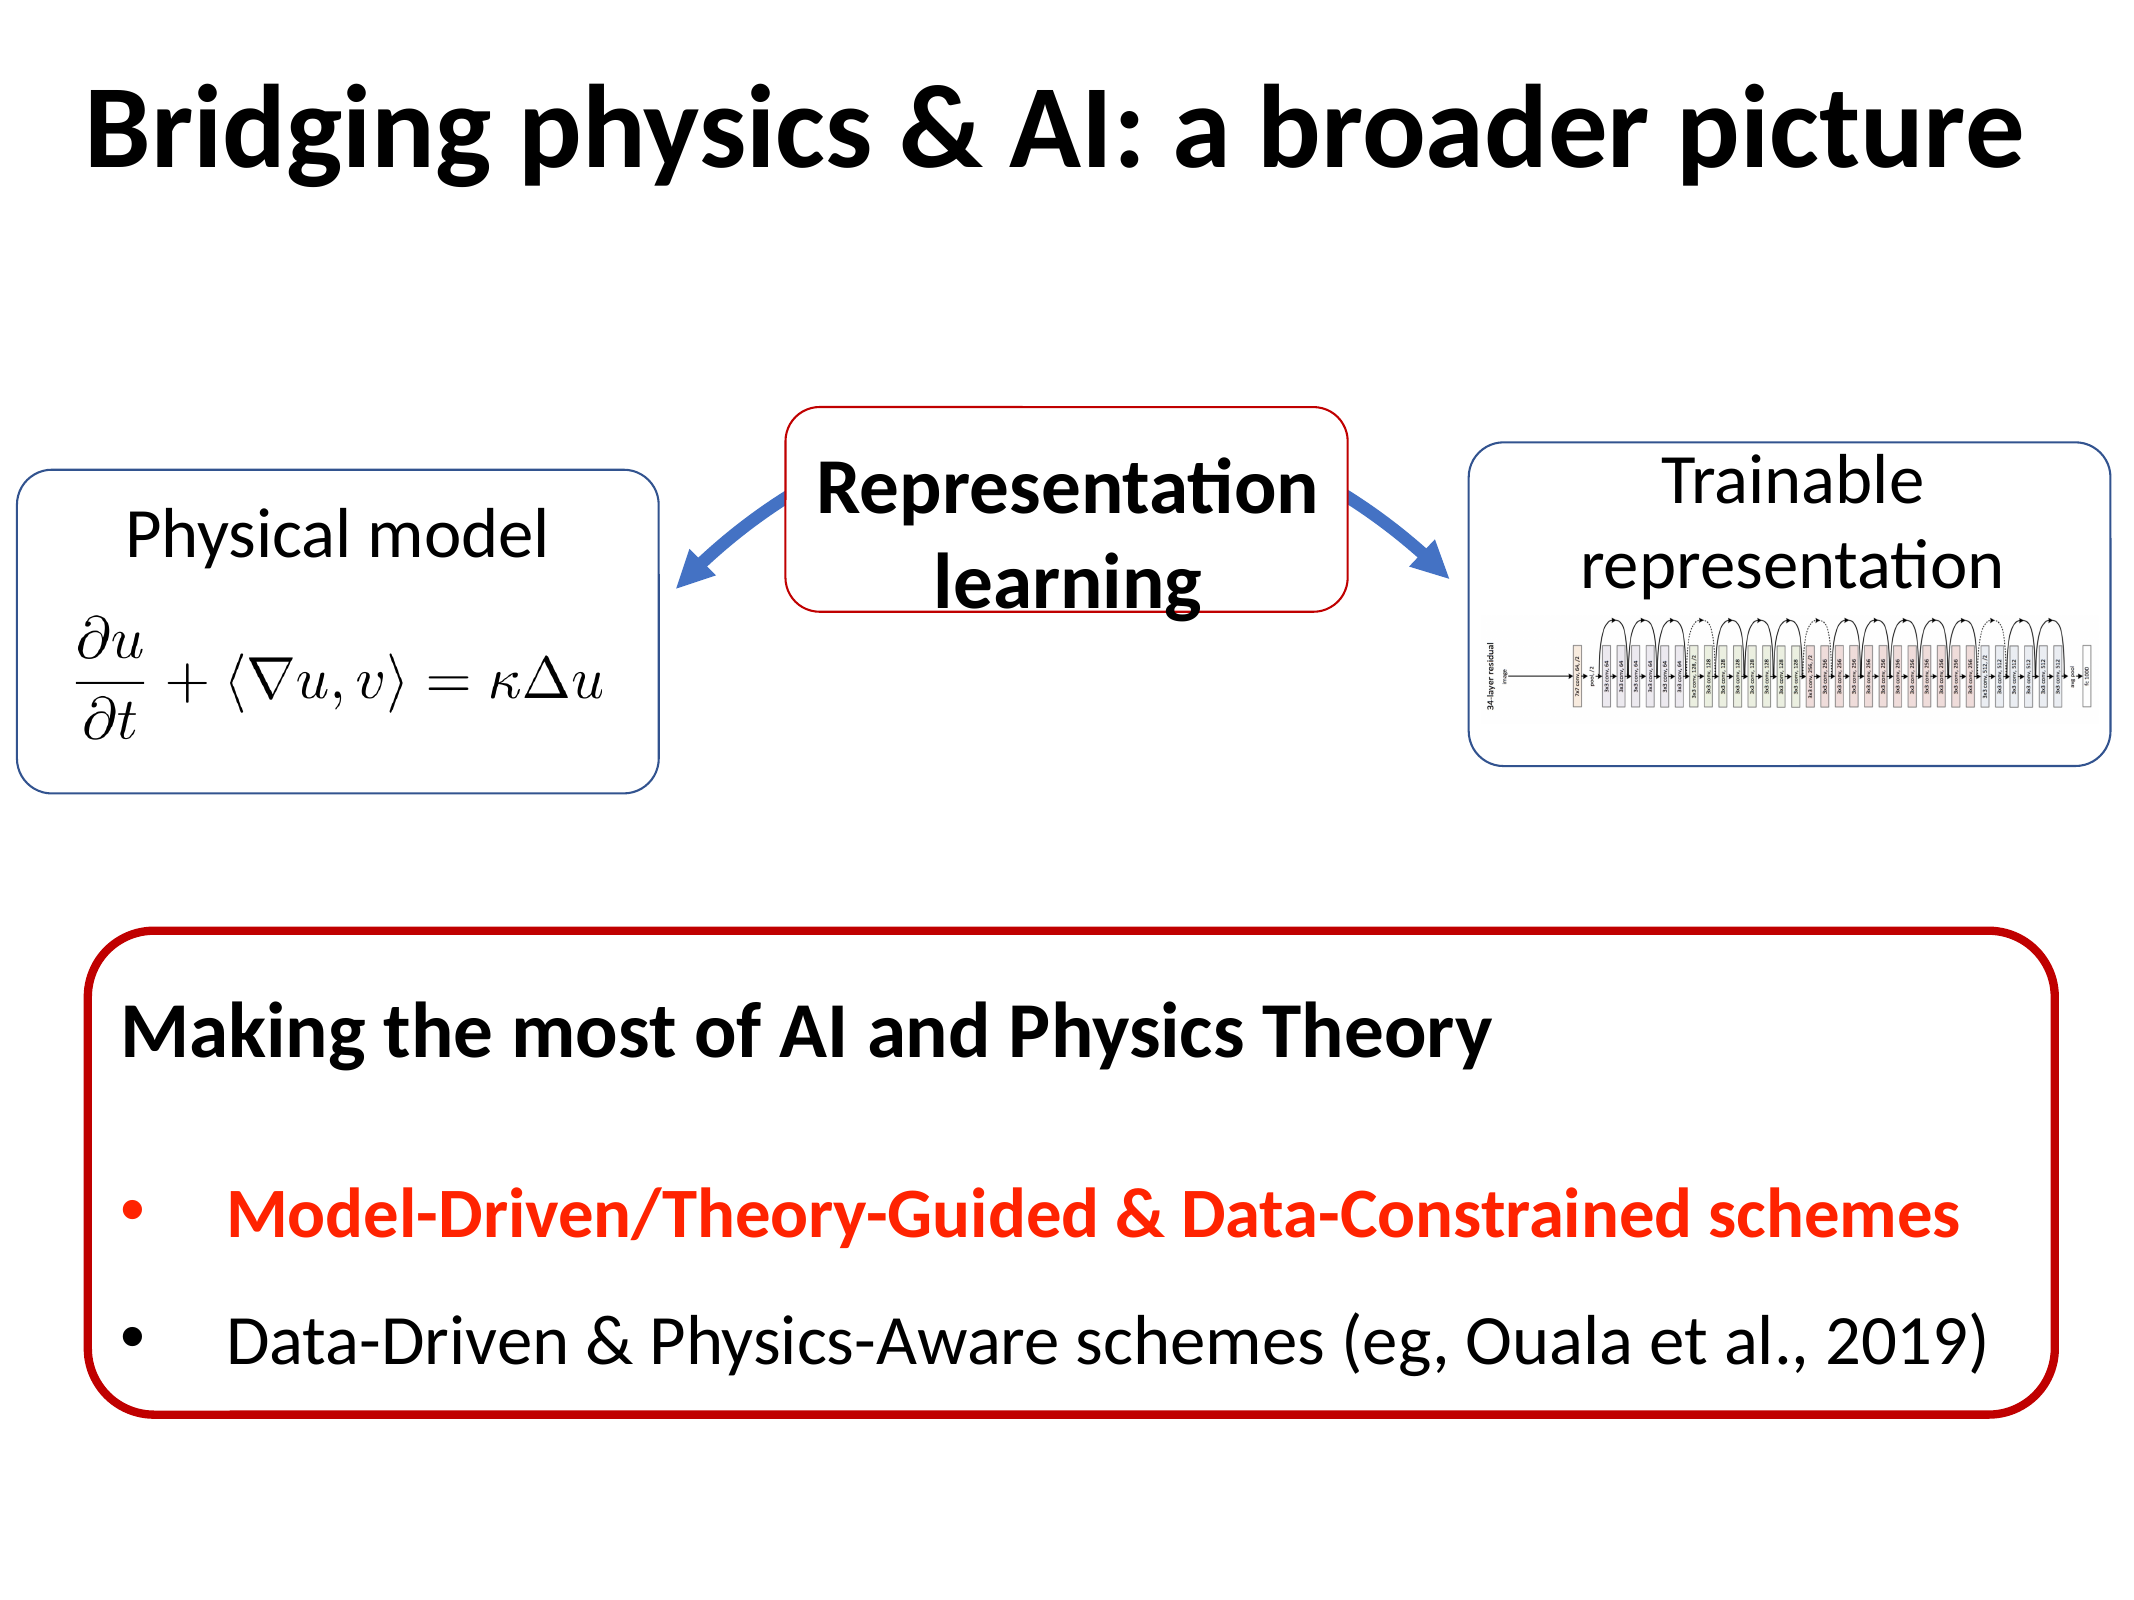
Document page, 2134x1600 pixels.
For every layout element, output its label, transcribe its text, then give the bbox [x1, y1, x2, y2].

text_box [789, 407, 1344, 425]
text_box [1468, 452, 2111, 767]
text_box Making the most of AI and Physics Theory Model-Driven/Theory-Guided & Data-Constrained schemes Data-Driven & Physics-Aware schemes (eg, Ouala et al., 2019) [112, 970, 2022, 1387]
text_box Physical model [31, 479, 644, 580]
text_box [87, 930, 2055, 1415]
slide_number [2041, 1318, 2106, 1391]
picture [74, 614, 602, 742]
text_box Trainable representation [1479, 424, 2106, 611]
text_box [16, 469, 659, 794]
title Bridging physics & AI: a broader picture [68, 48, 2058, 239]
text_box [676, 498, 786, 589]
picture [1480, 614, 2099, 724]
text_box Representation learning [786, 425, 1350, 632]
text_box [1350, 498, 1450, 581]
